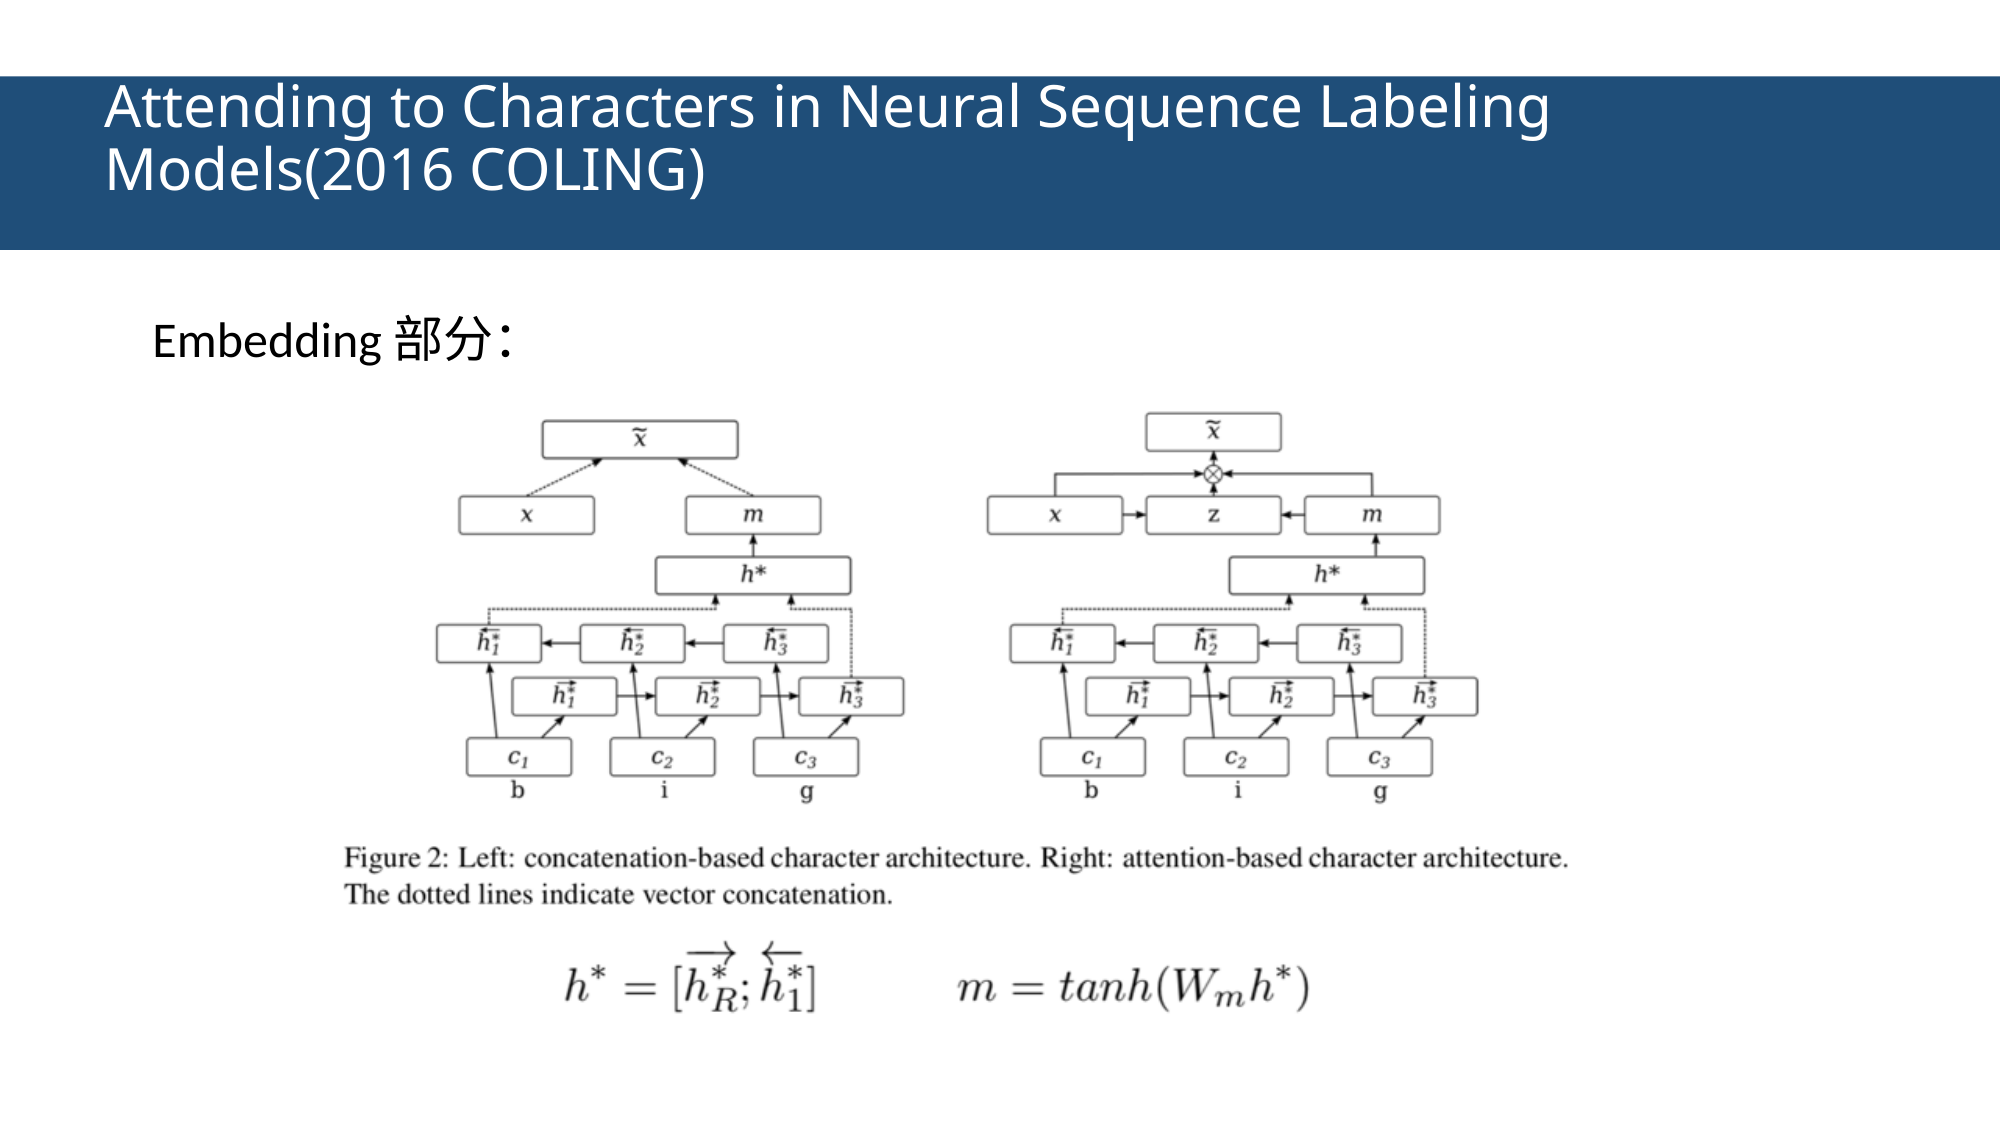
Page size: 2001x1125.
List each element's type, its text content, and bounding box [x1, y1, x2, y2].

text_box [1815, 75, 2000, 251]
picture [324, 382, 1588, 1045]
text_box [0, 75, 89, 251]
title Attending to Characters in Neural Sequence Labeling Models(2016 COLING) [89, 66, 1815, 285]
list Embedding部分： [137, 299, 1863, 1014]
